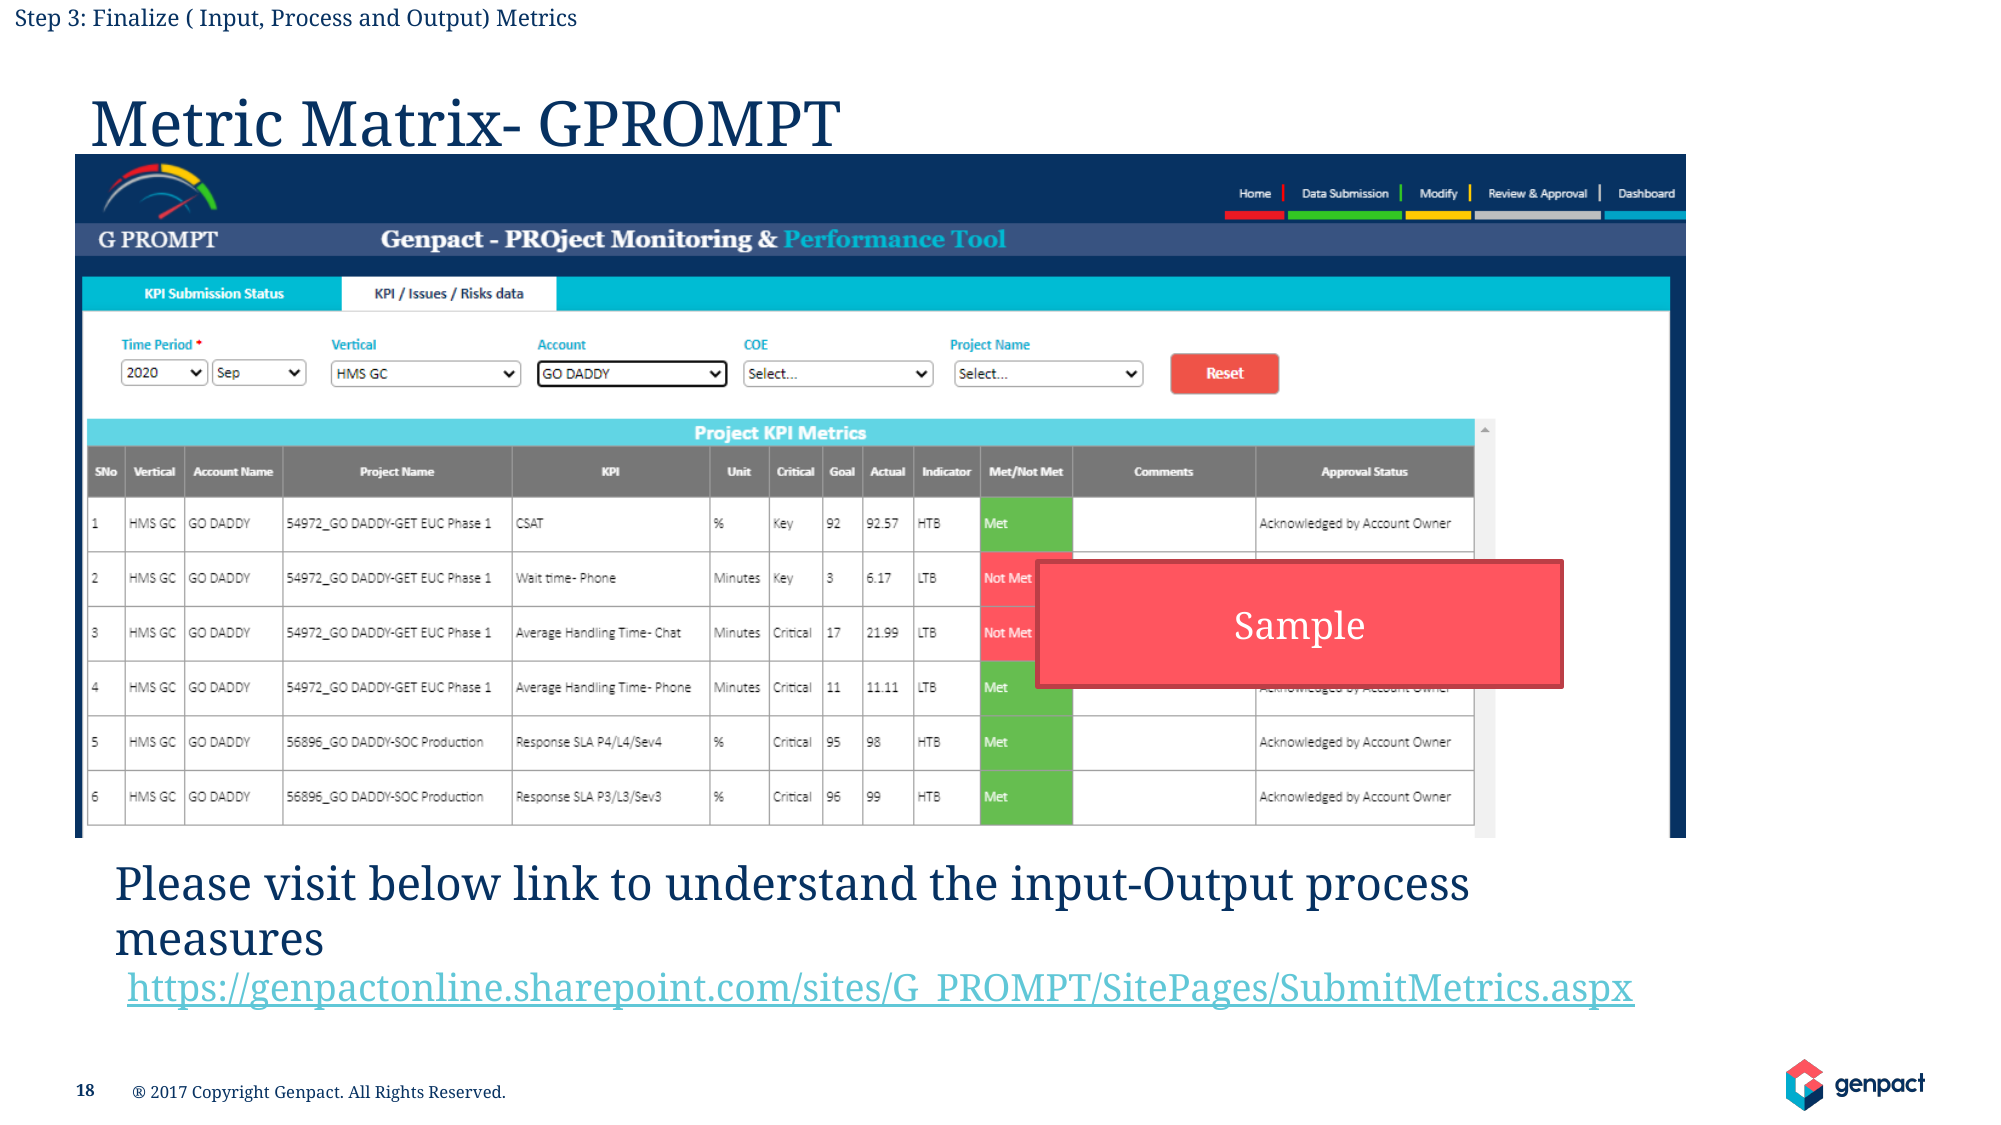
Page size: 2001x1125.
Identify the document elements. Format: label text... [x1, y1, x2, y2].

list Metric Matrix- GPROMPT [75, 77, 1263, 153]
text_box https://genpactonline.sharepoint.com/sites/G_PROMPT/SitePages/SubmitMetrics.aspx [112, 956, 1720, 1068]
picture [1606, 213, 1687, 218]
list Please visit below link to understand the input-Output process measures [99, 866, 1687, 954]
text_box Step 3: Finalize ( Input, Process and Output) Metrics [0, 0, 817, 39]
picture [1786, 1059, 1925, 1111]
picture [75, 154, 1687, 838]
